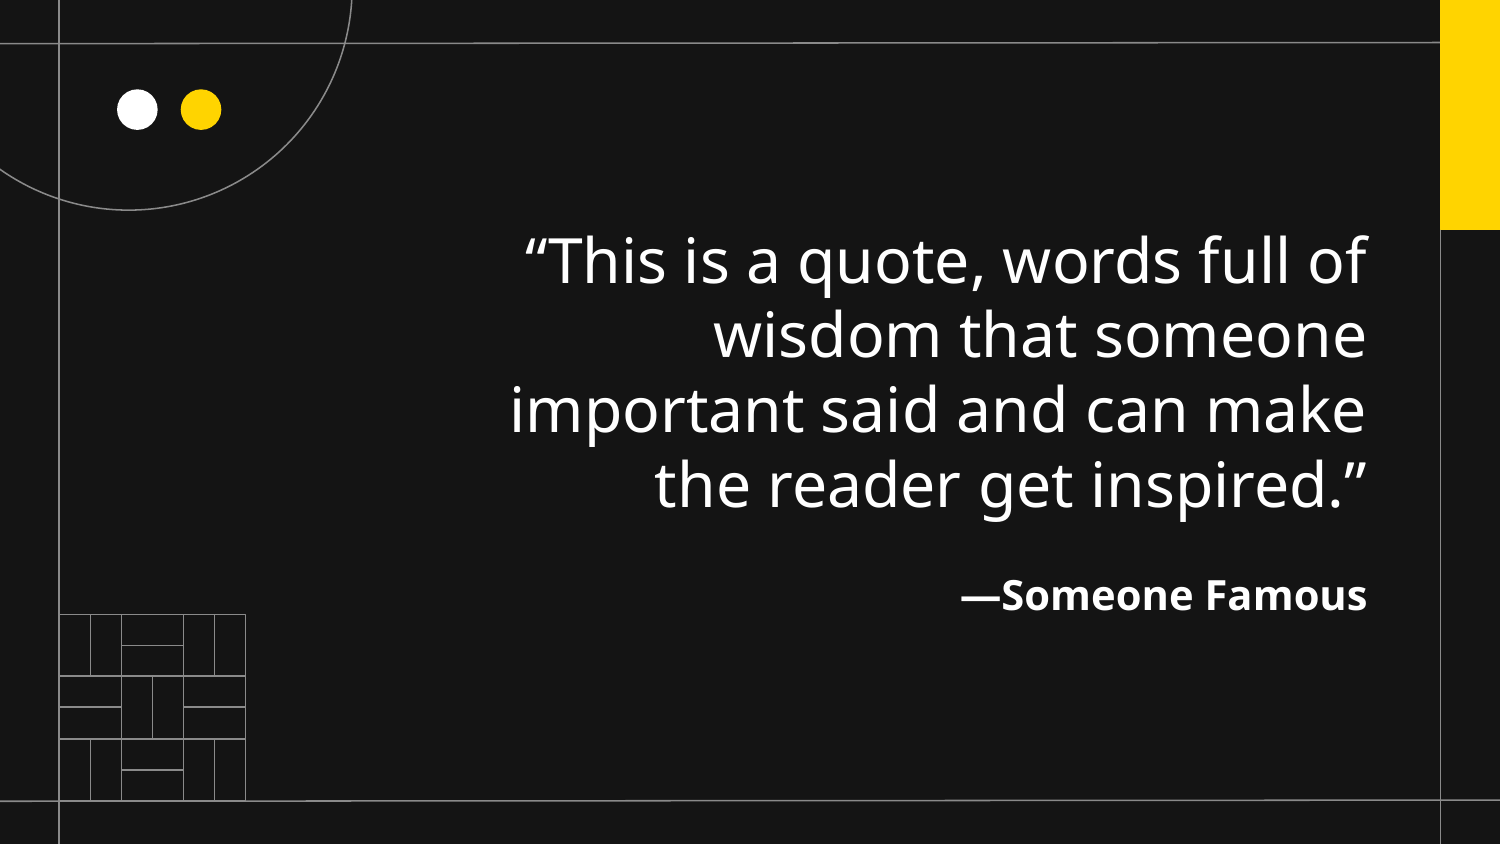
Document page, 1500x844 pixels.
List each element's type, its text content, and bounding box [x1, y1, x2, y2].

subtitle “This is a quote, words full of wisdom that someone important said and can make the reader get inspired.” [477, 181, 1383, 536]
title —Someone Famous [881, 553, 1383, 643]
